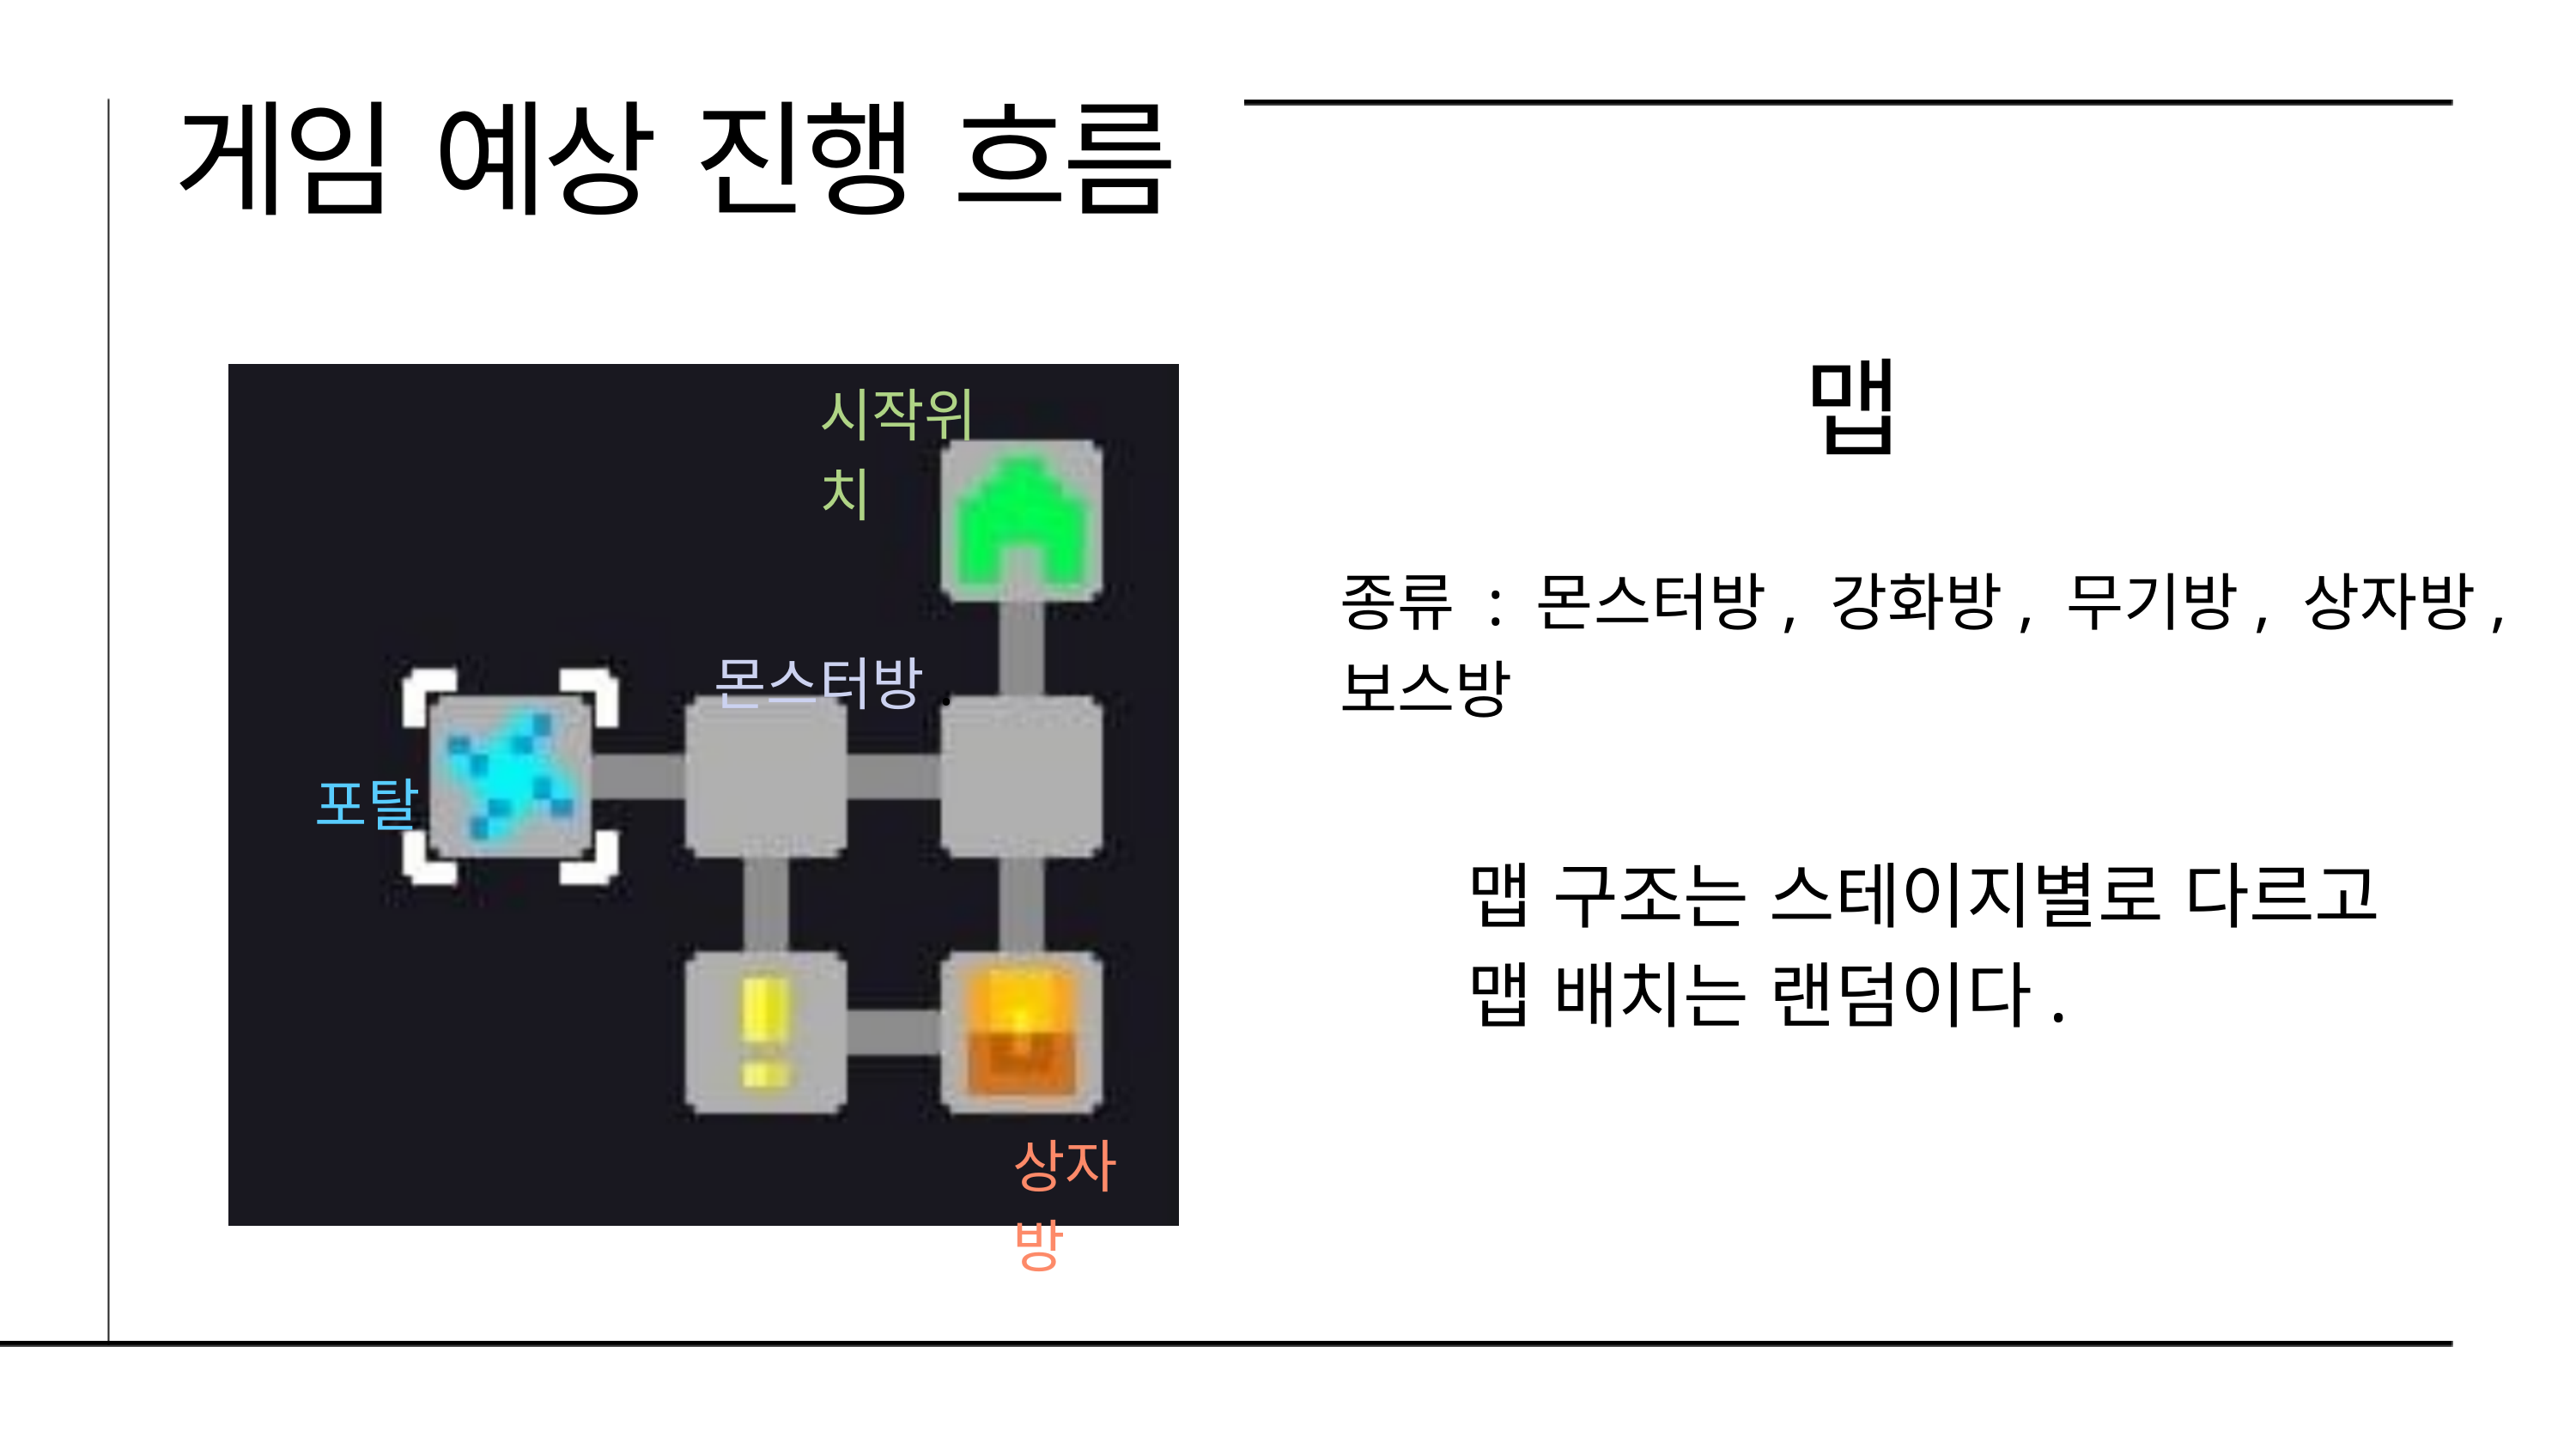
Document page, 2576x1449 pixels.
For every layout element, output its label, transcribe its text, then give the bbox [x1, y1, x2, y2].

text_box 맵 구조는 스테이지별로 다르고 맵 배치는 랜덤이다. [1467, 837, 2410, 1038]
text_box 게임 예상 진행 흐름 [173, 73, 1260, 249]
text_box 종류 : 몬스터방, 강화방, 무기방, 상자방, 보스방 [1340, 550, 2533, 639]
text_box 맵 [1802, 319, 1918, 470]
picture [0, 100, 2453, 1347]
picture [1244, 100, 2453, 106]
